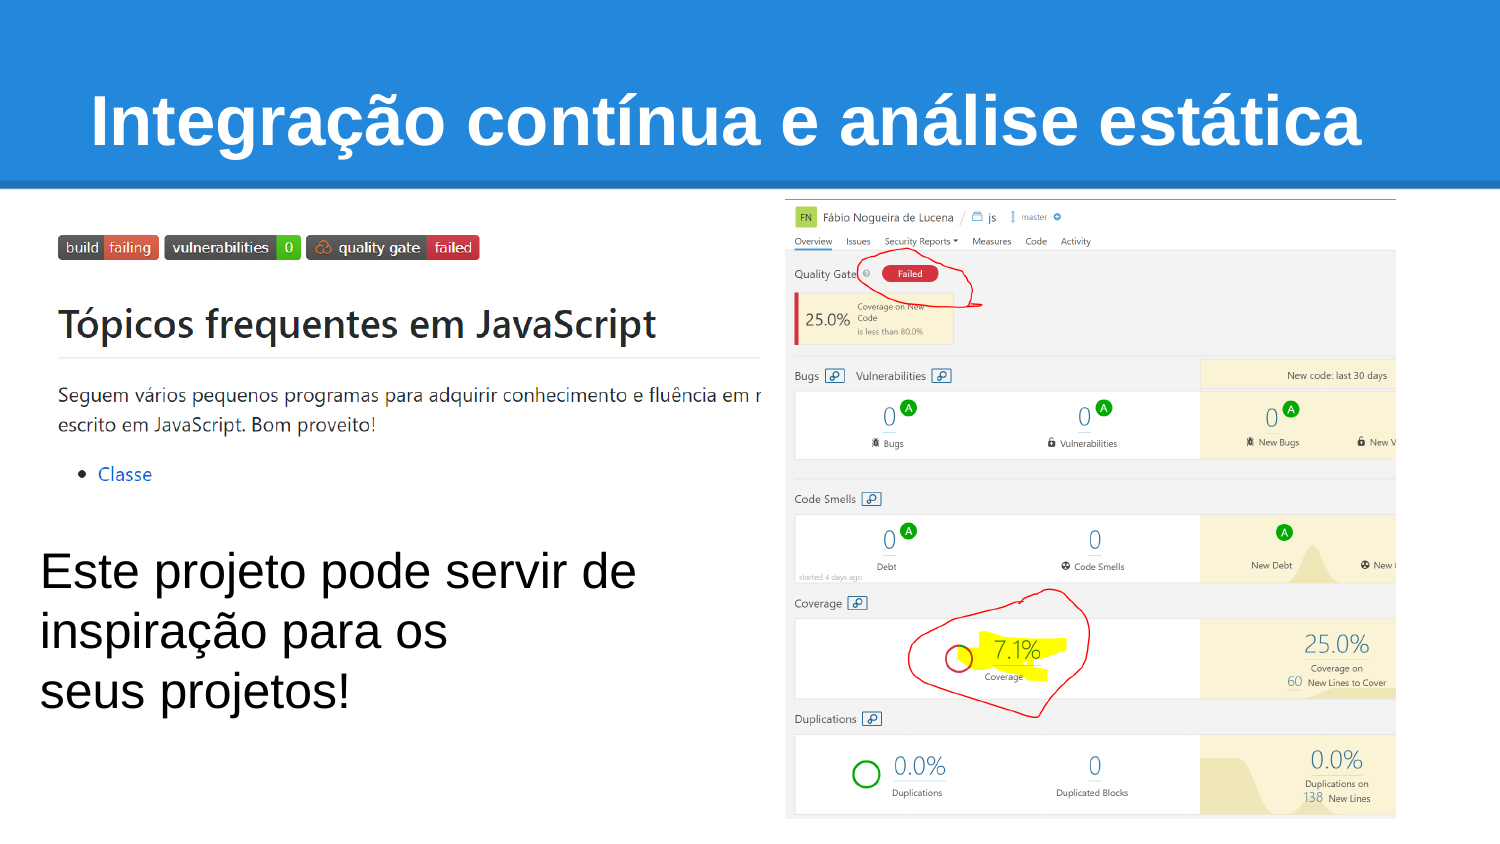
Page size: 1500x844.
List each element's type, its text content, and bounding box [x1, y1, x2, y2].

title Integração contínua e análise estática [75, 33, 1425, 175]
picture [785, 199, 1396, 819]
picture [24, 199, 761, 499]
text_box Este projeto pode servir de inspiração para os seus projetos! [24, 523, 723, 770]
